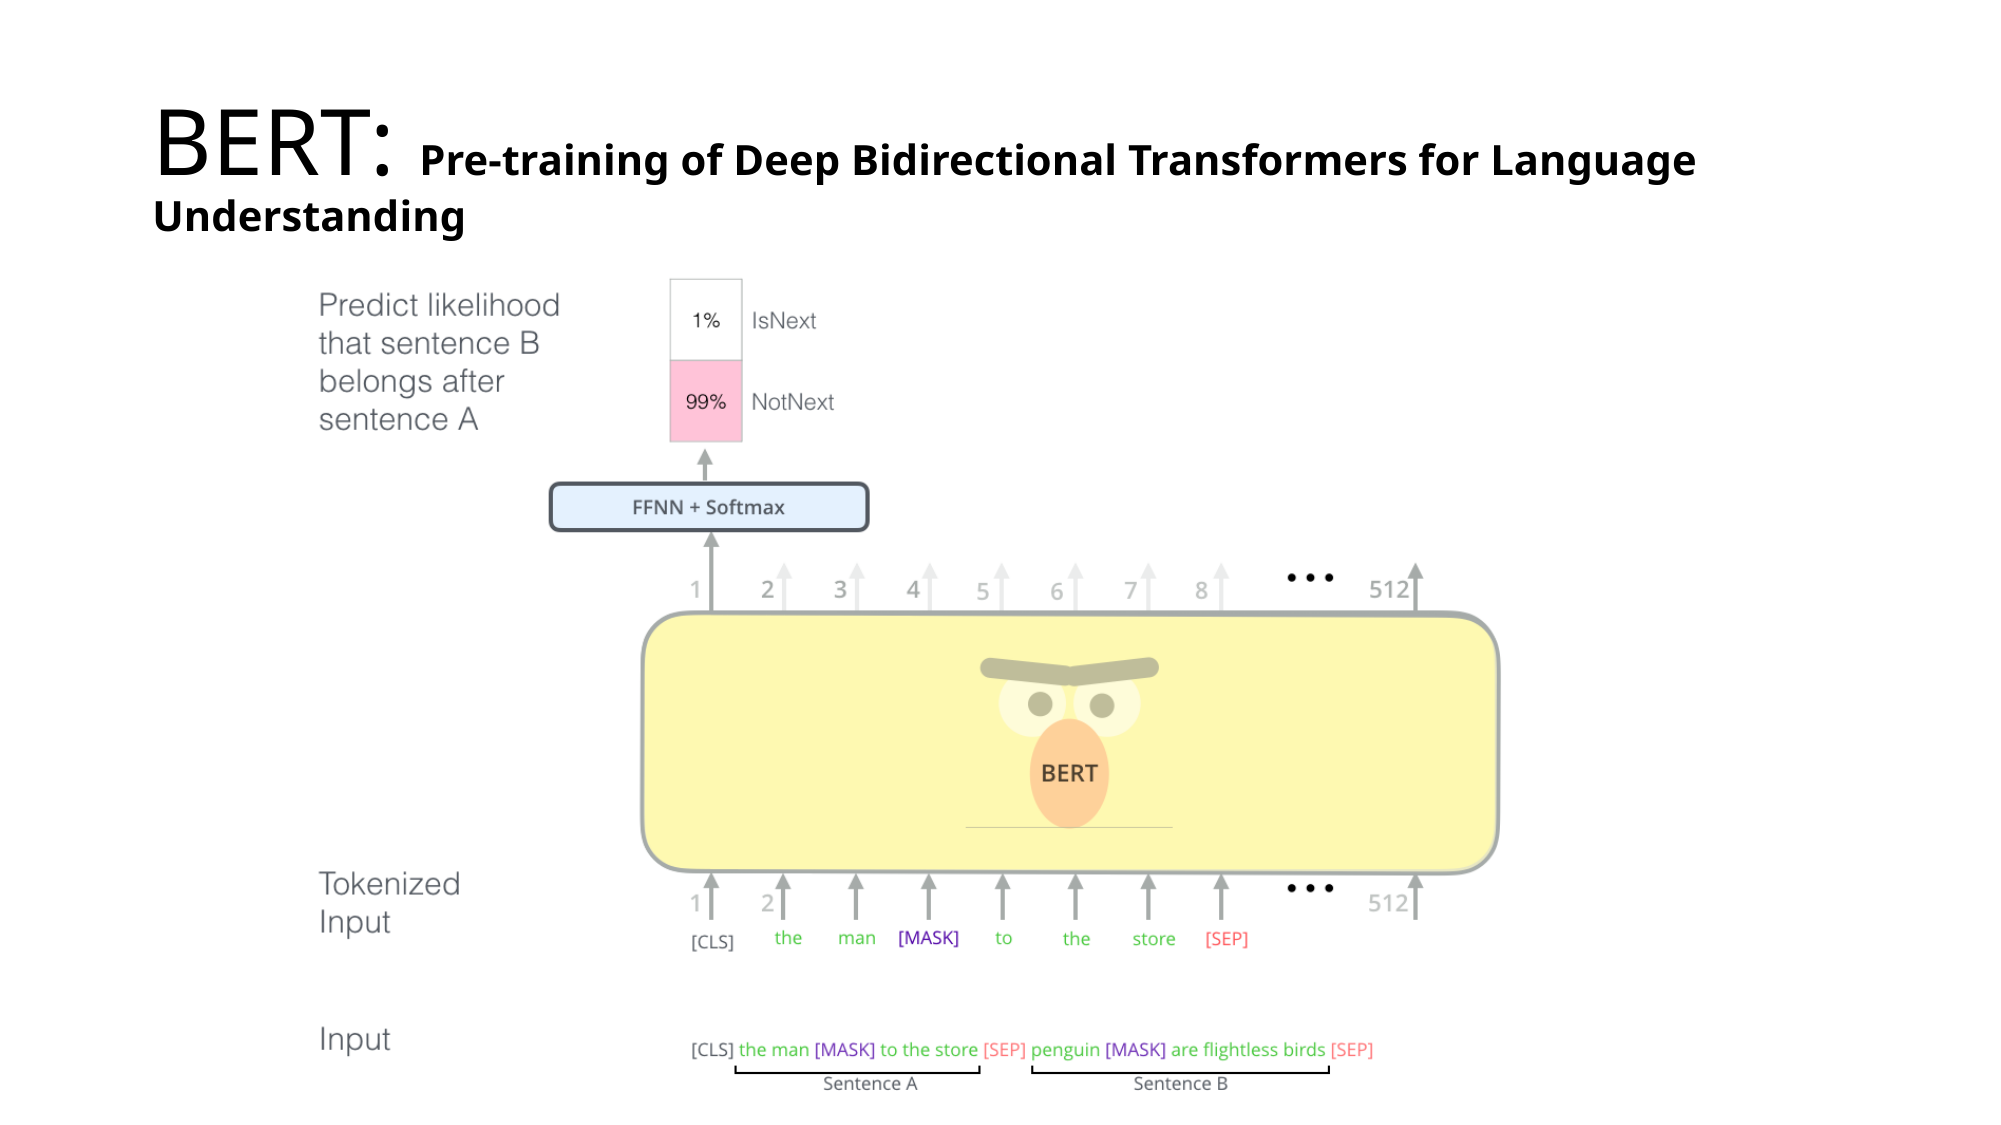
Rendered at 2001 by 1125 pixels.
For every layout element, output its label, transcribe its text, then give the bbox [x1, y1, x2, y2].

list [308, 264, 1538, 1110]
title BERT: Pre-training of Deep Bidirectional Transformers for Language Understanding [137, 59, 1863, 278]
